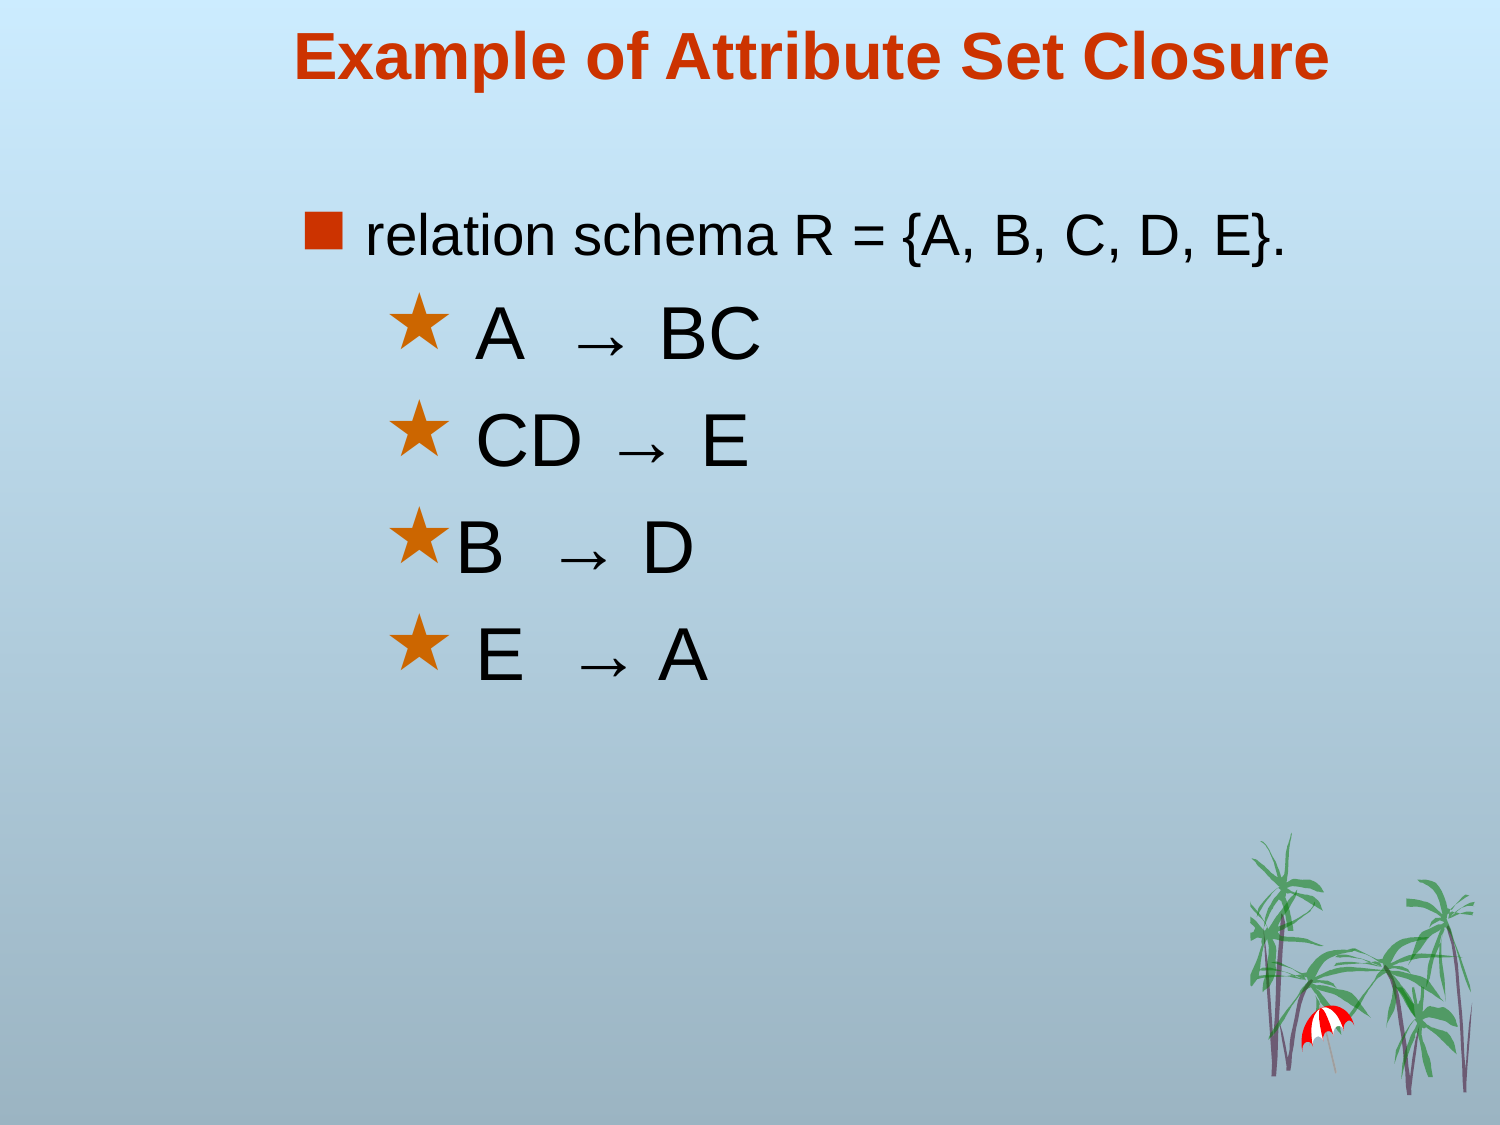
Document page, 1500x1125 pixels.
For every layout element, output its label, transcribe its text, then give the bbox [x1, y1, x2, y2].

title Example of Attribute Set Closure [149, 0, 1476, 101]
list relation schema R = {A, B, C, D, E}. A → BC CD → E B → D E → A [294, 197, 1341, 793]
